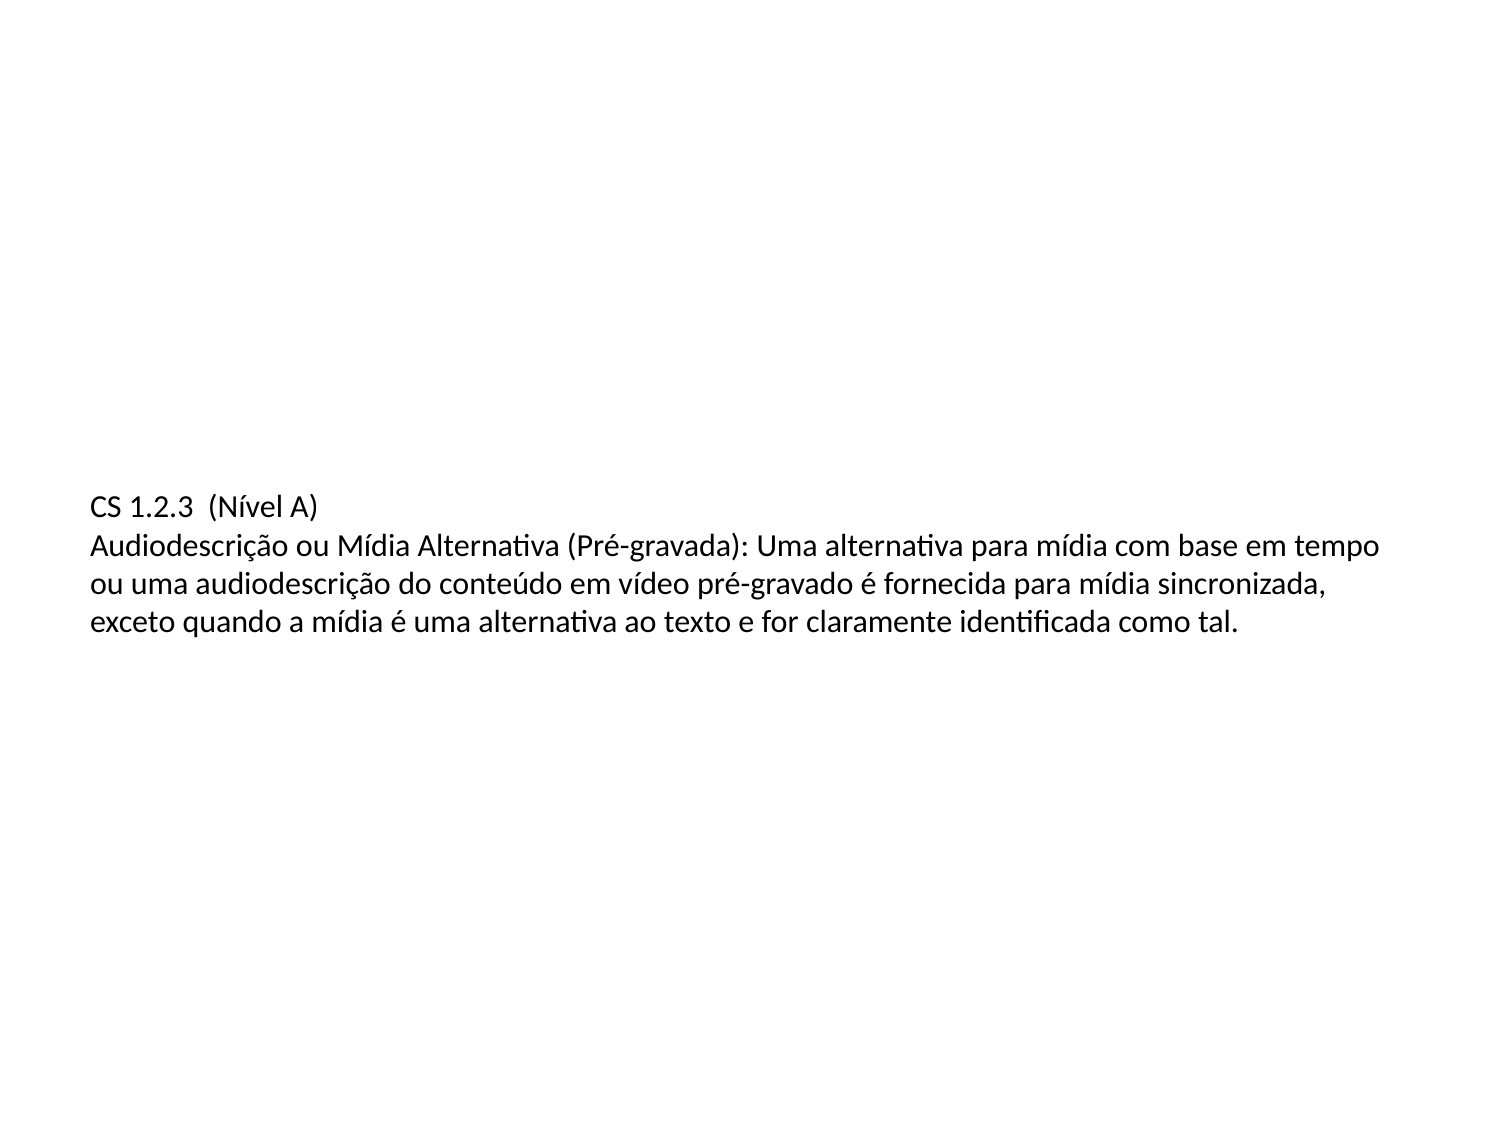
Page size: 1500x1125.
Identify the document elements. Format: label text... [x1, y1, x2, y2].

title CS 1.2.3 (Nível A) Audiodescrição ou Mídia Alternativa (Pré-gravada): Uma alternativa para mídia com base em tempo ou uma audiodescrição do conteúdo em vídeo pré-gravado é fornecida para mídia sincronizada, exceto quando a mídia é uma alternativa ao texto e for claramente identificada como tal. [75, 468, 1425, 657]
